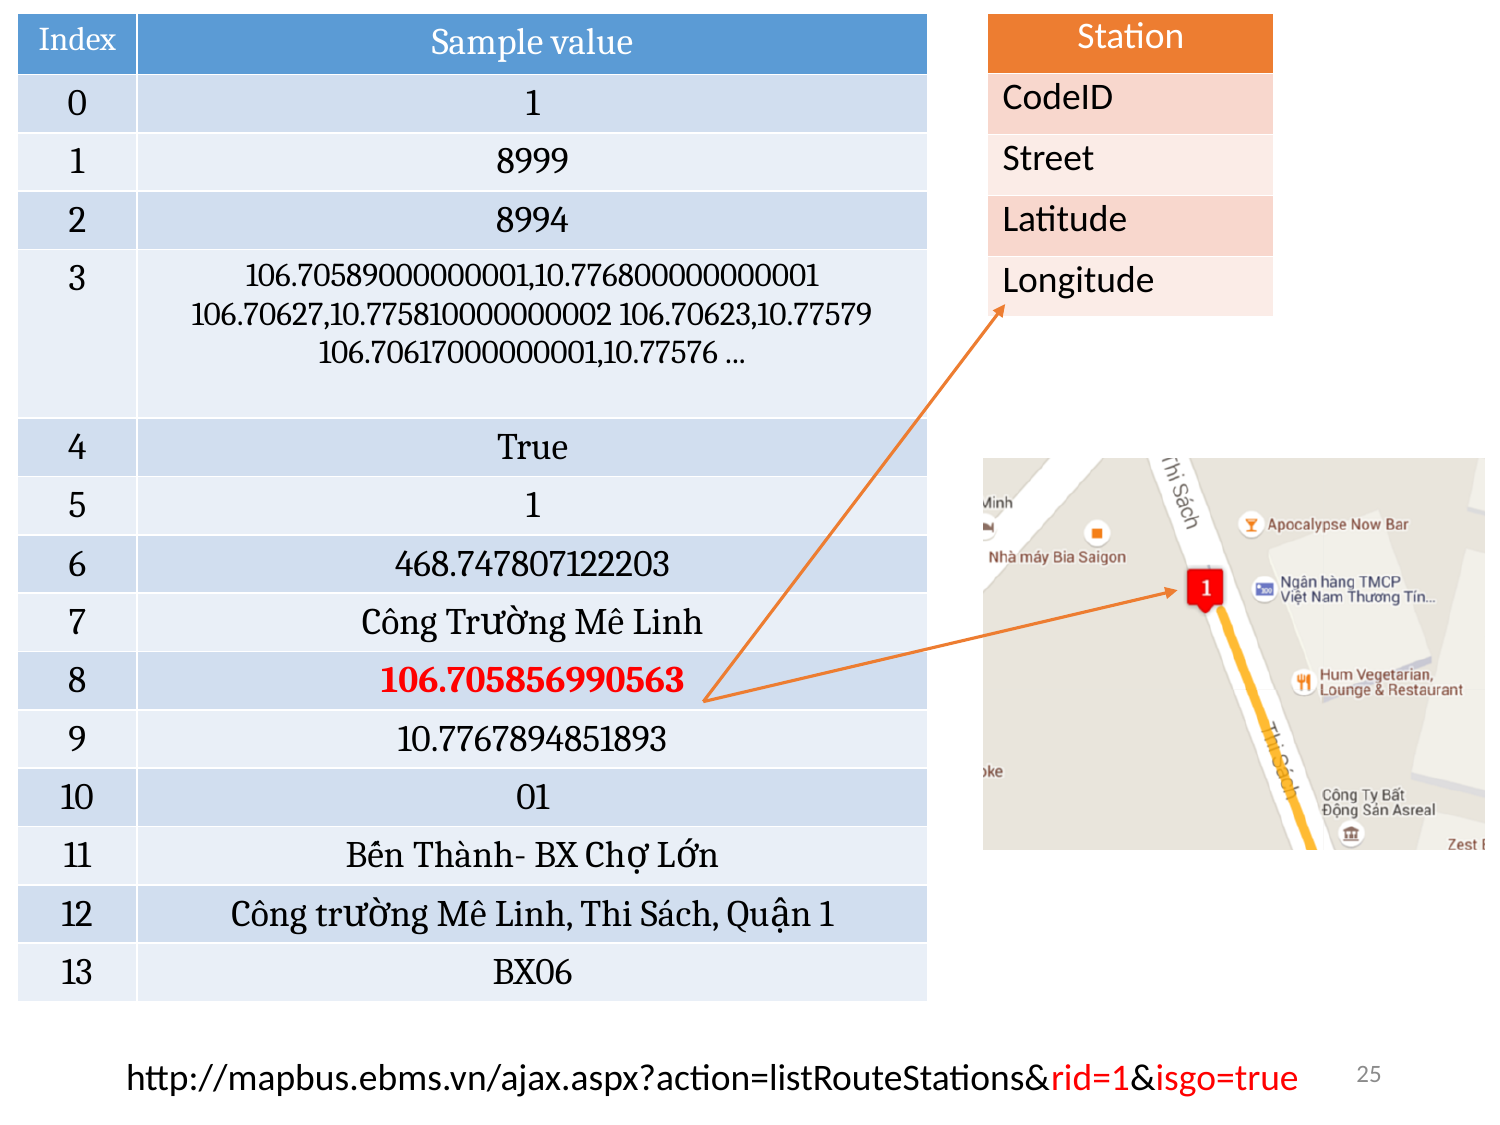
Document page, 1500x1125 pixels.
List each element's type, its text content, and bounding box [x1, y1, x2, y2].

table_cell Latitude [988, 196, 1273, 256]
table_cell 1 [18, 134, 136, 190]
table_cell 10.7767894851893 [138, 711, 927, 767]
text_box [703, 590, 1178, 702]
table_cell 0 [18, 75, 136, 132]
table_cell 01 [138, 769, 927, 826]
table_cell 1 [138, 75, 927, 132]
table_cell BX06 [138, 944, 927, 1001]
table_header Sample value [138, 14, 927, 74]
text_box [703, 304, 1006, 590]
table_cell 1 [138, 477, 703, 534]
table_cell 11 [18, 827, 136, 884]
slide_number 25 [1059, 1042, 1397, 1103]
table_cell 10 [18, 769, 136, 826]
table_cell Longitude [988, 257, 1273, 316]
table_cell CodeID [988, 74, 1273, 134]
table_cell 5 [18, 477, 136, 534]
table_cell 3 [18, 250, 136, 417]
table_cell Street [988, 135, 1273, 195]
table_cell 9 [18, 711, 136, 767]
table_cell 13 [18, 944, 136, 1001]
table_header Index [18, 14, 136, 74]
table_cell 6 [18, 536, 136, 592]
table_cell 8 [18, 652, 136, 709]
text_box http://mapbus.ebms.vn/ajax.aspx?action=listRouteStations&rid=1&isgo=true [111, 1045, 1340, 1106]
table_cell 7 [18, 594, 136, 651]
table_cell 106.70589000000001,10.776800000000001 106.70627,10.775810000000002 106.70623,10.77579 106.70617000000001,10.77576 ... [138, 250, 927, 417]
table_cell 12 [18, 886, 136, 942]
table_cell Bến Thành- BX Chợ Lớn [138, 827, 927, 884]
table_header Station [988, 14, 1273, 73]
table_cell 8999 [138, 134, 927, 190]
table_cell 8994 [138, 192, 927, 249]
table_cell Công Trường Mê Linh [138, 594, 703, 651]
table_cell 4 [18, 419, 136, 476]
table_cell True [138, 419, 703, 476]
picture [983, 458, 1485, 850]
table_cell 468.747807122203 [138, 536, 703, 592]
table_cell 2 [18, 192, 136, 249]
table_cell Công trường Mê Linh, Thi Sách, Quận 1 [138, 886, 927, 942]
table_cell 106.705856990563 [138, 652, 927, 709]
